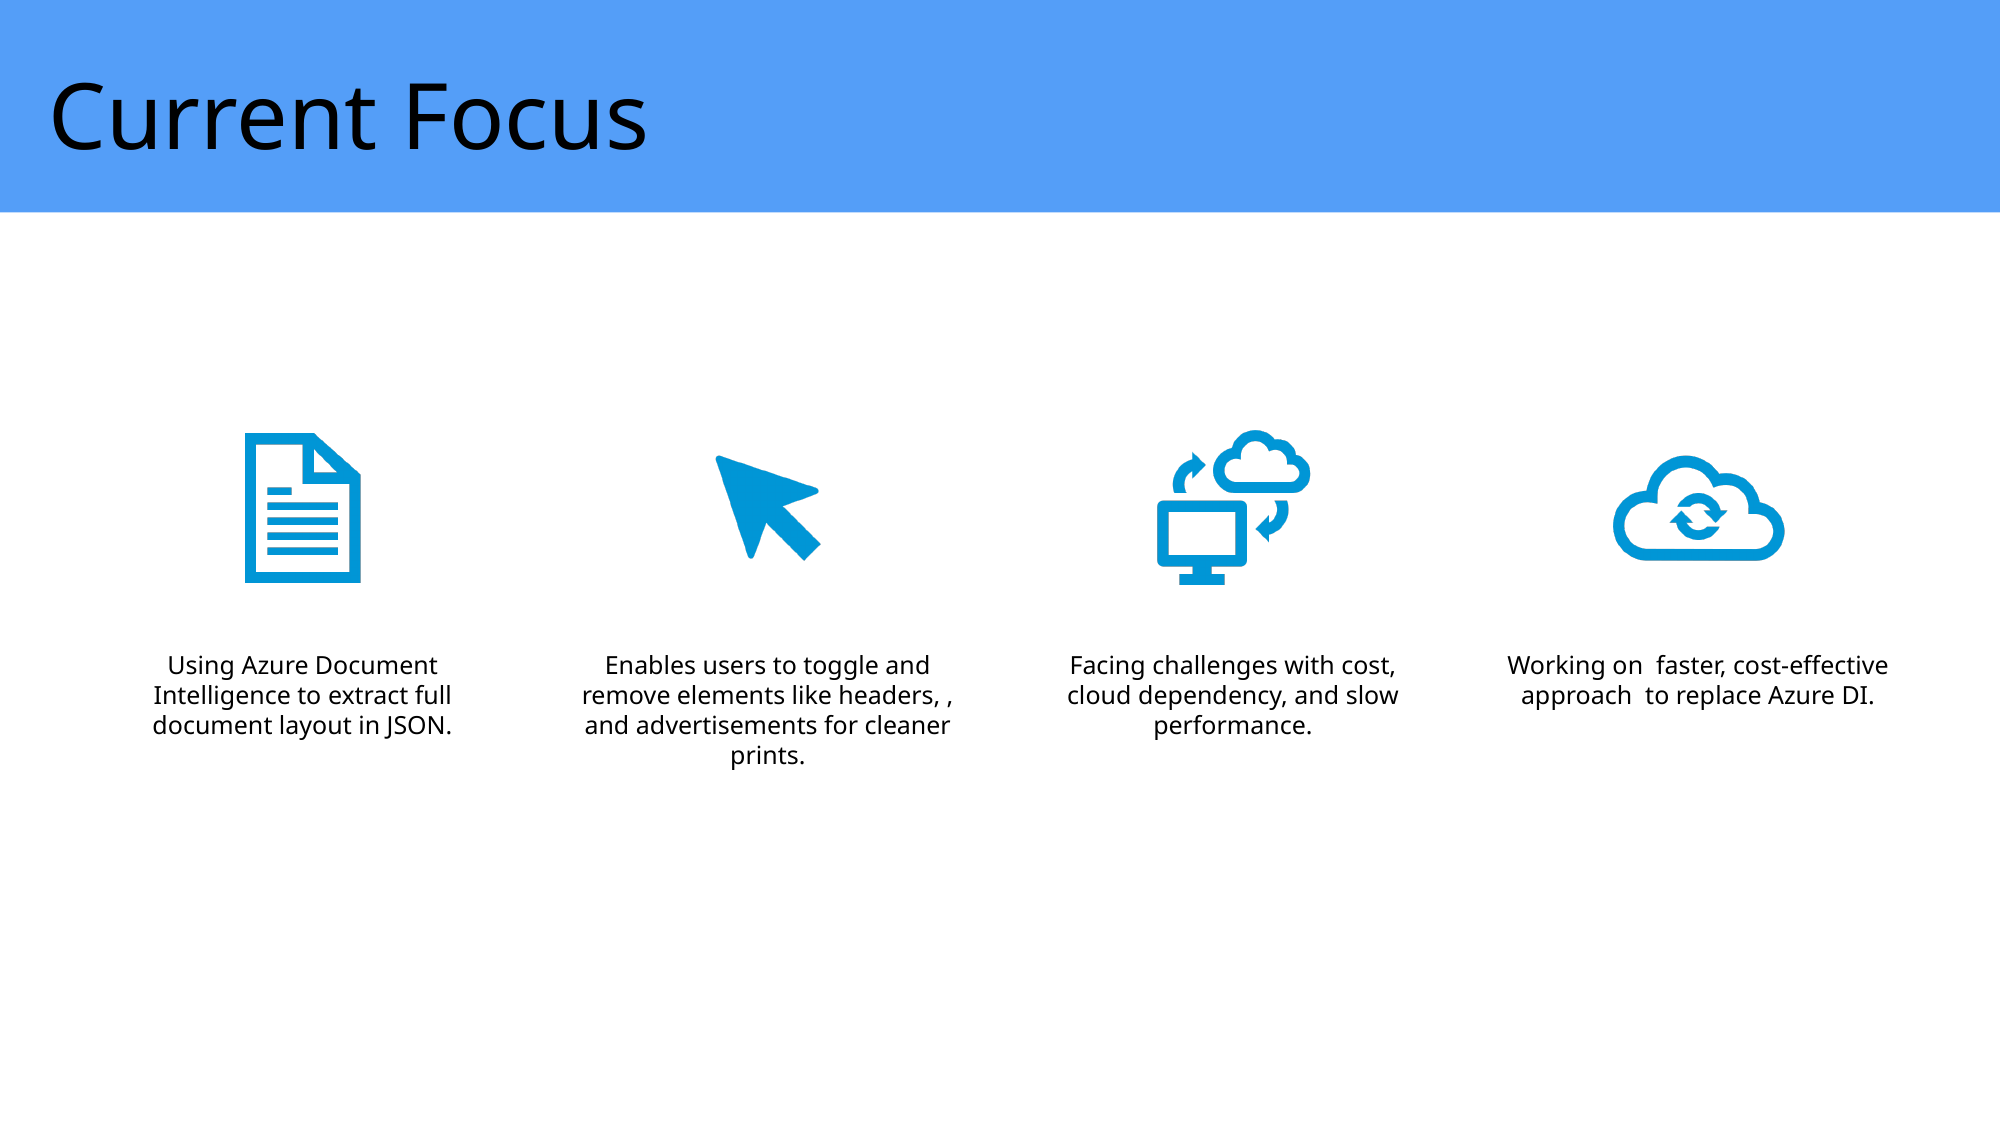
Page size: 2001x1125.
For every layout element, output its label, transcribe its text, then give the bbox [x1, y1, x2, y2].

title Current Focus [48, 12, 1954, 231]
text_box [48, 261, 1954, 925]
